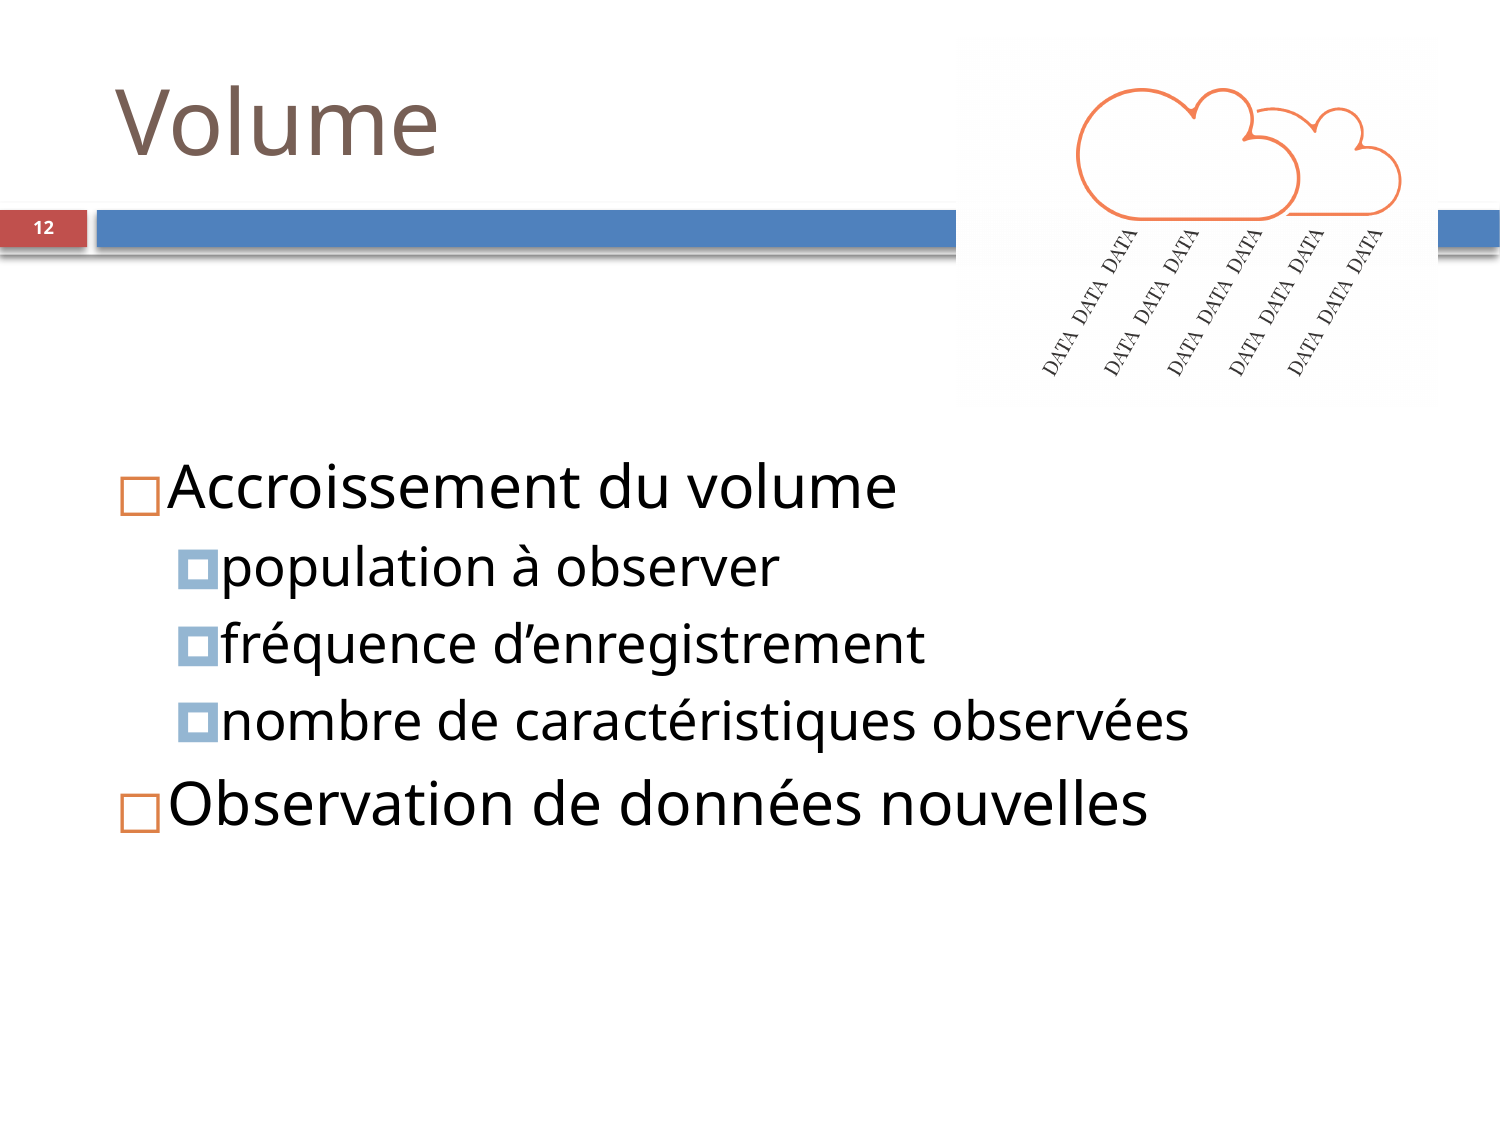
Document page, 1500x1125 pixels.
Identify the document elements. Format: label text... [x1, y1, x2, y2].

text_box ‹#› [0, 208, 88, 249]
text_box Volume [100, 37, 954, 200]
text_box Accroissement du volume population à observer fréquence d’enregistrement nombre de caractéristiques observées Observation de données nouvelles [100, 262, 1438, 1088]
picture [956, 37, 1438, 407]
